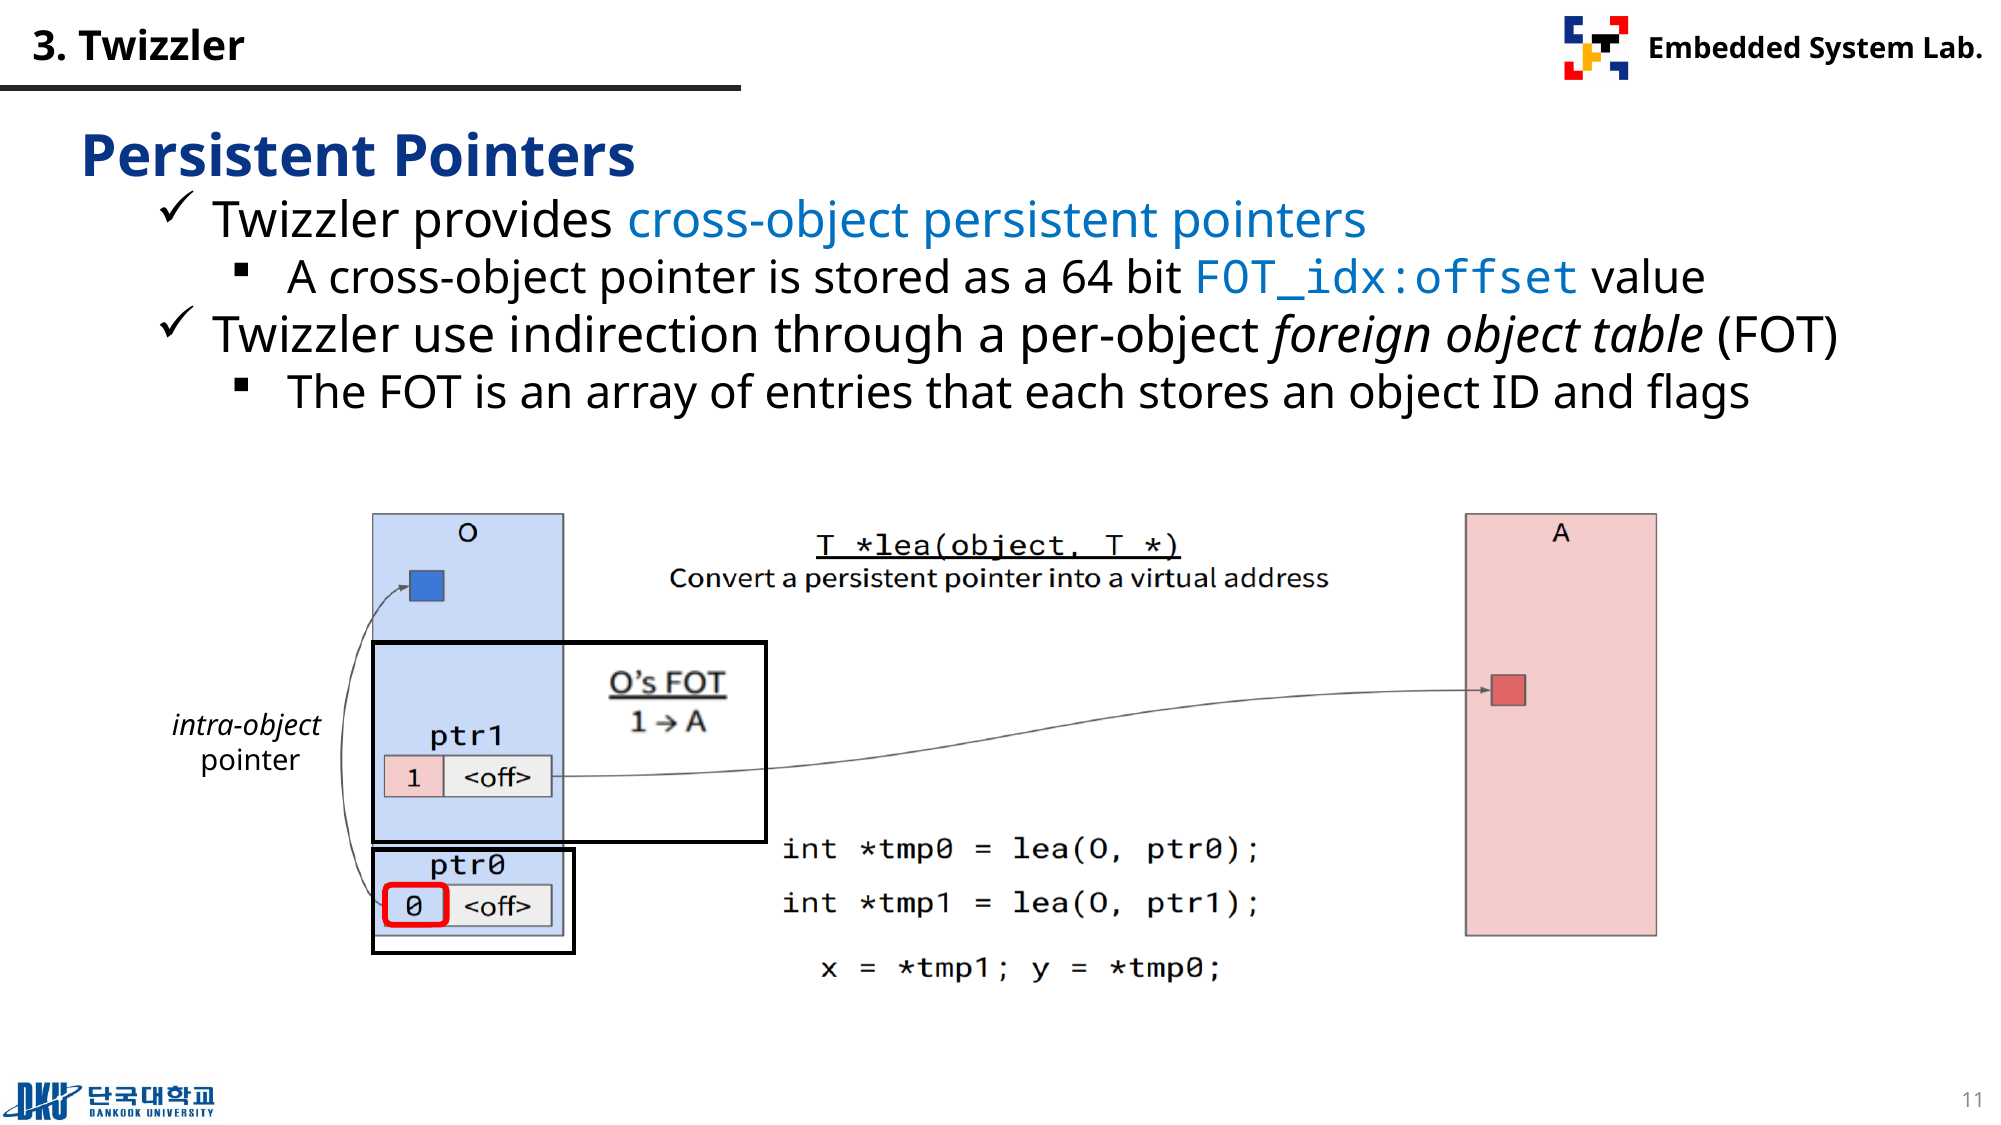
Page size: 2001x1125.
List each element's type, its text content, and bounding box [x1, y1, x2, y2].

picture [0, 1076, 217, 1125]
text_box Persistent Pointers Twizzler provides cross-object persistent pointers A cross-object pointer is stored as a 64 bit FOT_idx:offset value Twizzler use indirection through a per-object foreign object table (FOT) The FOT is an array of entries that each stores an object ID and flags [66, 110, 2000, 426]
title 3. Twizzler [17, 17, 1474, 78]
text_box intra-object pointer [153, 699, 291, 784]
picture [1563, 15, 1629, 81]
picture [291, 504, 1709, 1057]
slide_number 11 [1550, 1076, 2000, 1125]
